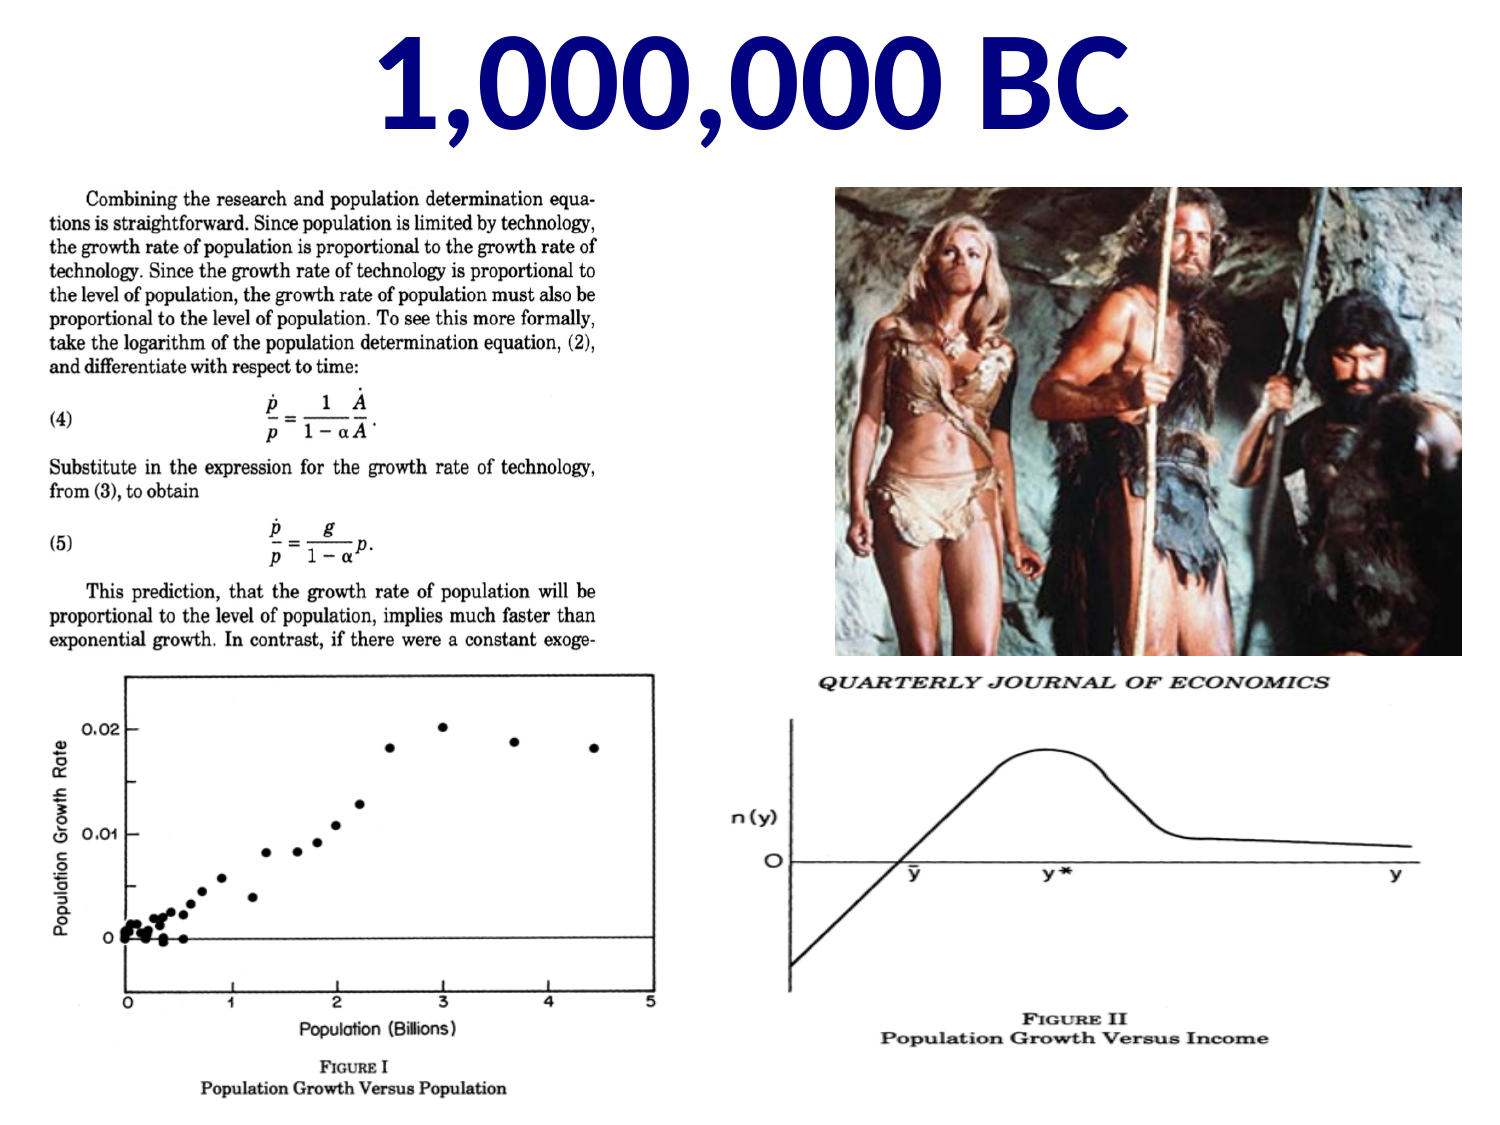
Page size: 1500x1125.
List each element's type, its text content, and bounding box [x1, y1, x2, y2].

title 1,000,000 BC [74, 0, 1426, 188]
picture [714, 187, 1462, 1062]
picture [36, 187, 664, 1108]
